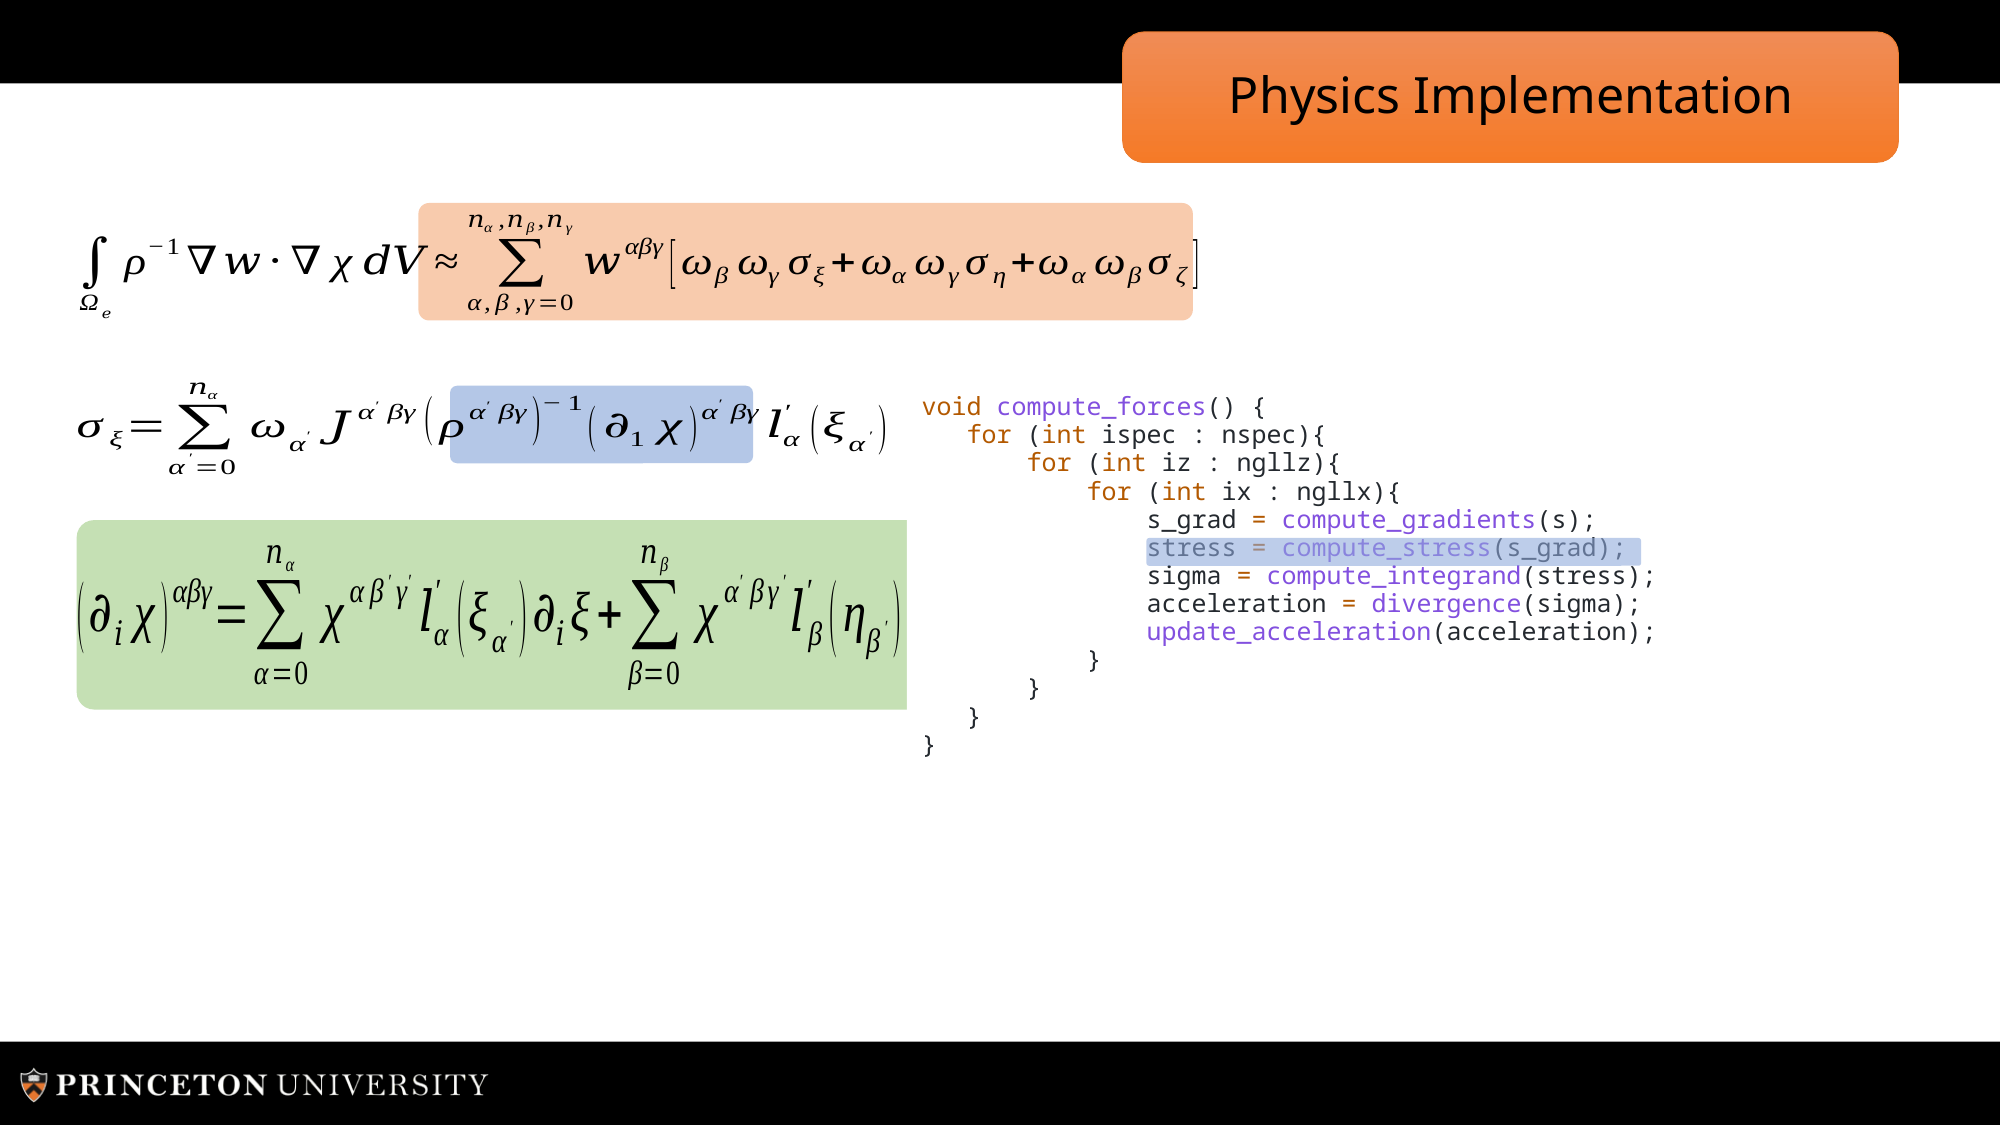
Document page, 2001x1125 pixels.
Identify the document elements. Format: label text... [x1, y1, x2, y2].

text_box void compute_forces() { for (int ispec : nspec){ for (int iz : ngllz){ for (int ix : ngllx){ s_grad = compute_gradients(s); stress = compute_stress(s_grad); sigma = compute_integrand(stress); acceleration = divergence(sigma); update_acceleration(acceleration); } } } } [906, 384, 1942, 766]
text_box [417, 201, 1194, 322]
text_box [75, 519, 906, 711]
picture [0, 1044, 510, 1124]
title Physics Implementation [1124, 31, 1899, 163]
text_box [1145, 536, 1643, 567]
text_box [448, 384, 755, 465]
